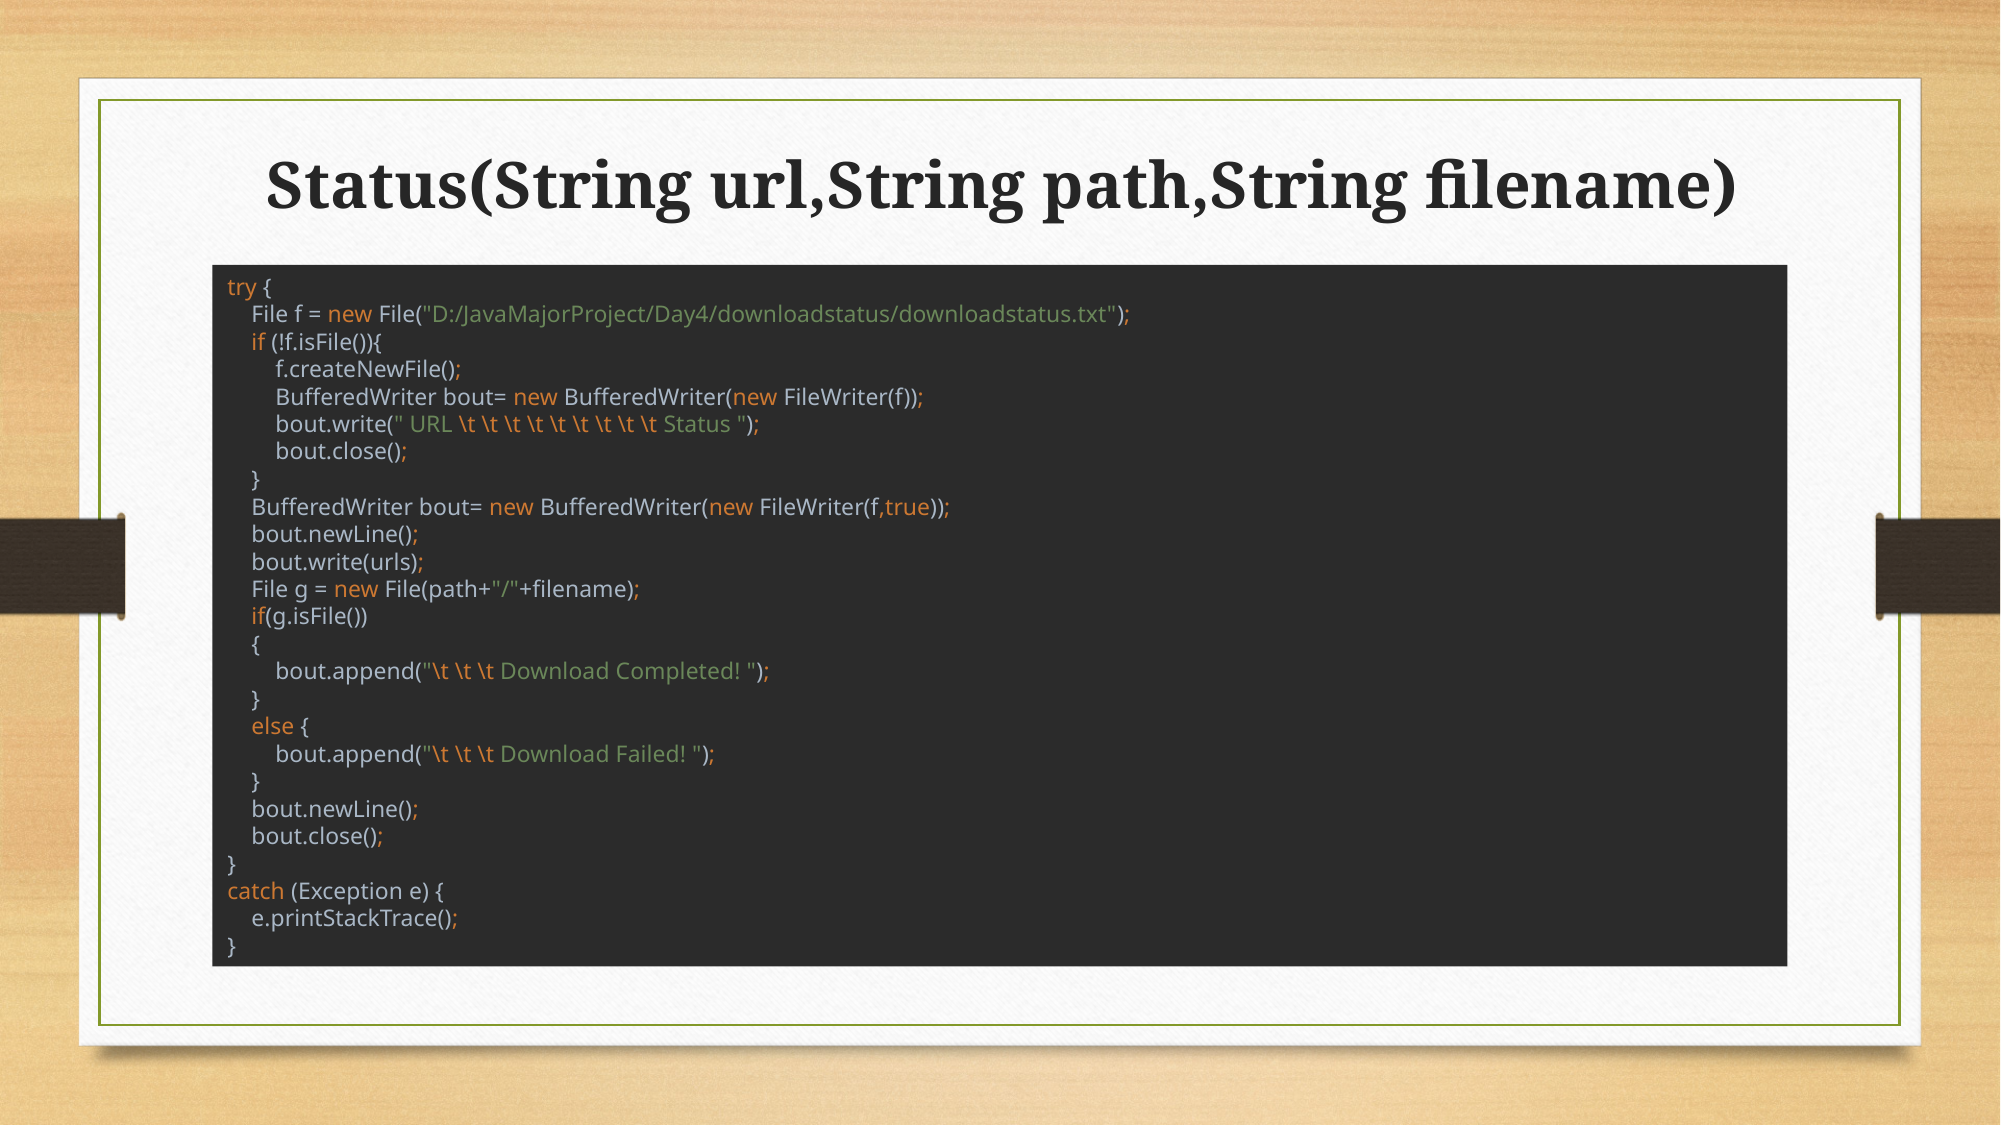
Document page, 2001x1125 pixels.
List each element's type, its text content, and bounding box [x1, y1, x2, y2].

list try { File f = new File("D:/JavaMajorProject/Day4/downloadstatus/downloadstatus.txt"); if (!f.isFile()){ f.createNewFile(); BufferedWriter bout= new BufferedWriter(new FileWriter(f)); bout.write(" URL \t \t \t \t \t \t \t \t \t Status "); bout.close(); } BufferedWriter bout= new BufferedWriter(new FileWriter(f,true)); bout.newLine(); bout.write(urls); File g = new File(path+"/"+filename); if(g.isFile()) { bout.append("\t \t \t Download Completed! "); } else { bout.append("\t \t \t Download Failed! "); } bout.newLine(); bout.close(); } catch (Exception e) { e.printStackTrace(); } [212, 264, 1788, 967]
picture [0, 0, 2001, 1125]
title Status(String url,String path,String filename) [199, 136, 1806, 231]
